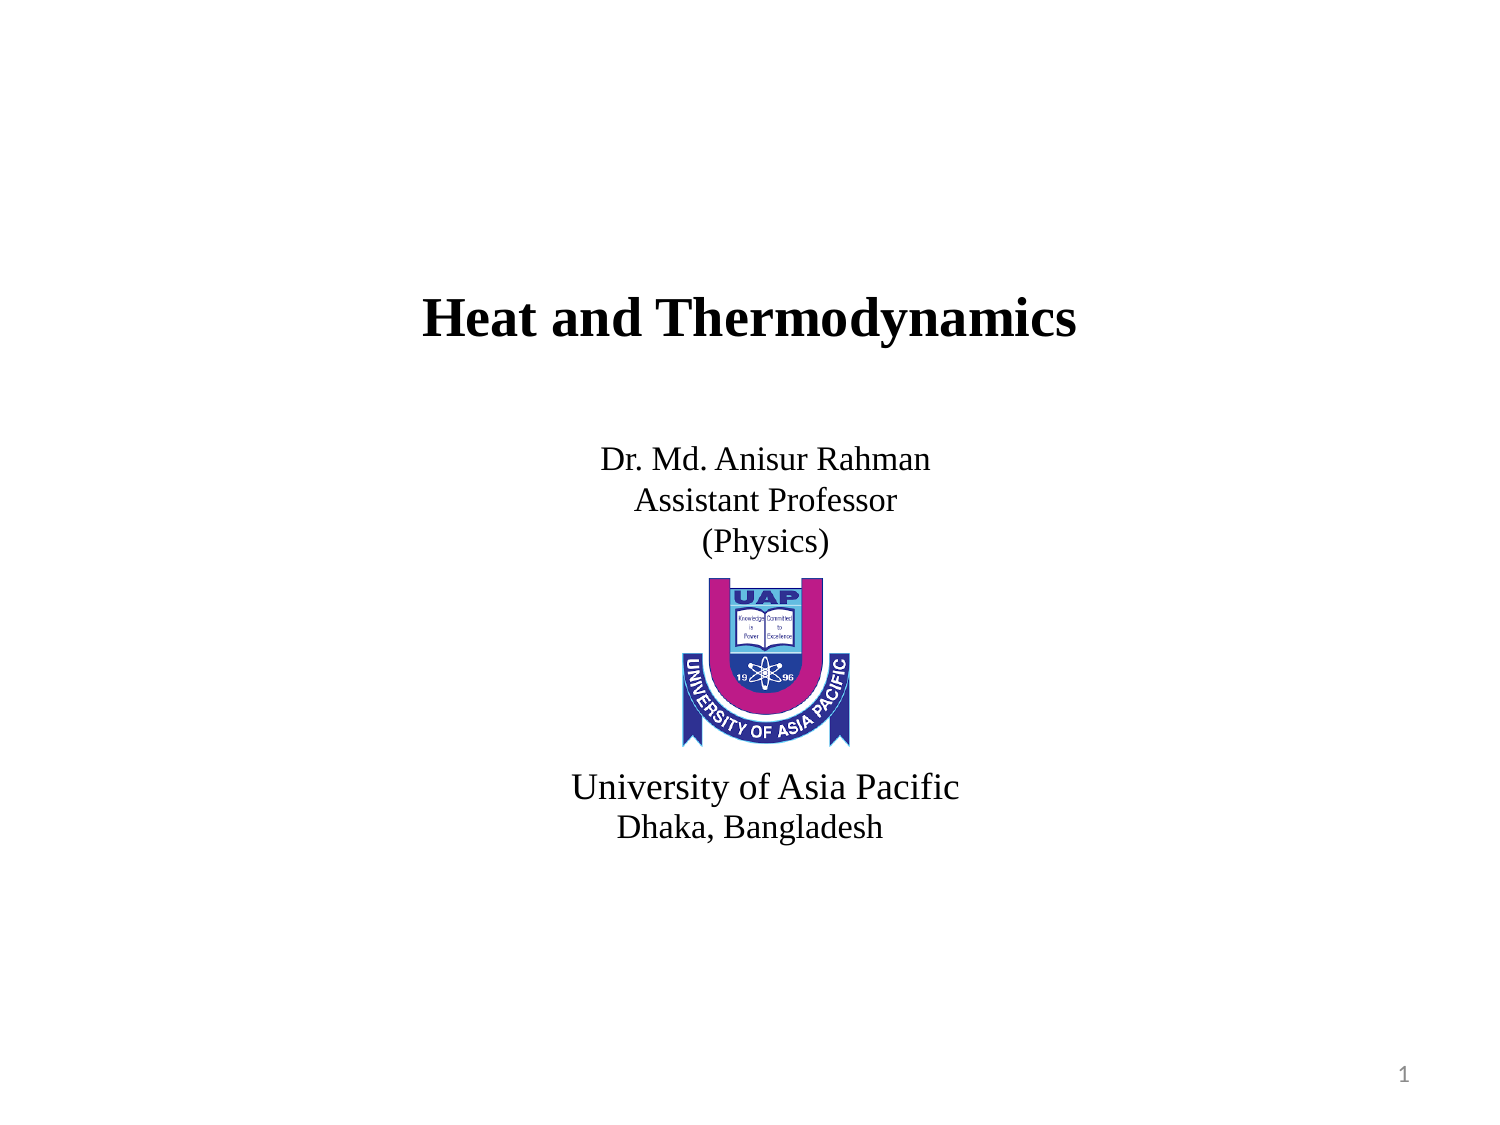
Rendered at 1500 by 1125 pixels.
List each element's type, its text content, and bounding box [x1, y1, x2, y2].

slide_number 1 [1074, 1042, 1425, 1103]
picture [681, 578, 850, 747]
text_box Dhaka, Bangladesh [601, 796, 900, 853]
text_box Dr. Md. Anisur Rahman Assistant Professor (Physics) University of Asia Pacific [552, 428, 980, 815]
text_box Heat and Thermodynamics [112, 272, 1388, 355]
